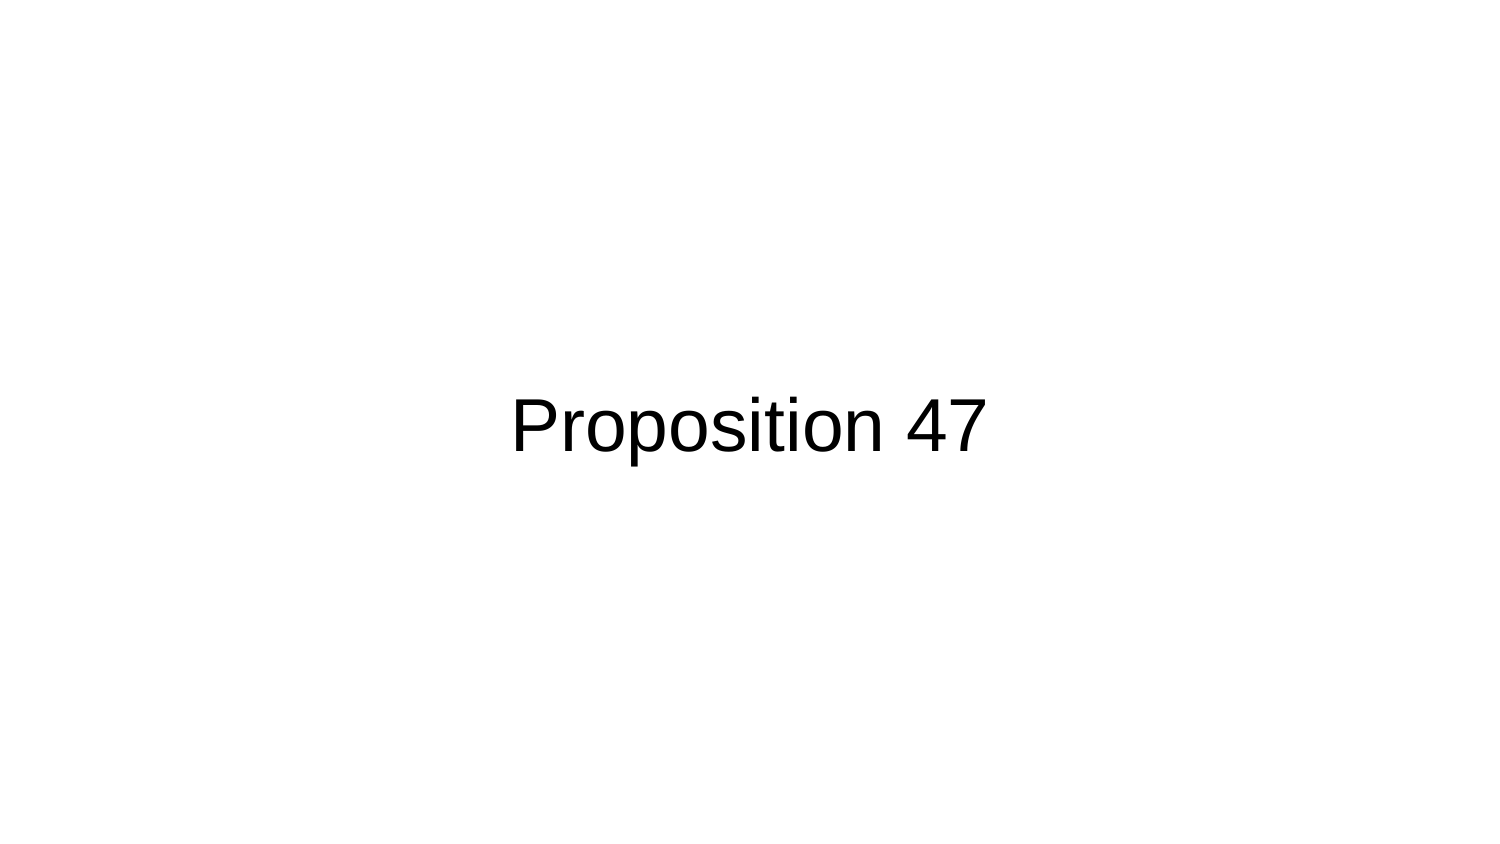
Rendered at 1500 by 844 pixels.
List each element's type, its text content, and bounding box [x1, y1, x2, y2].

title Proposition 47 [51, 352, 1449, 491]
